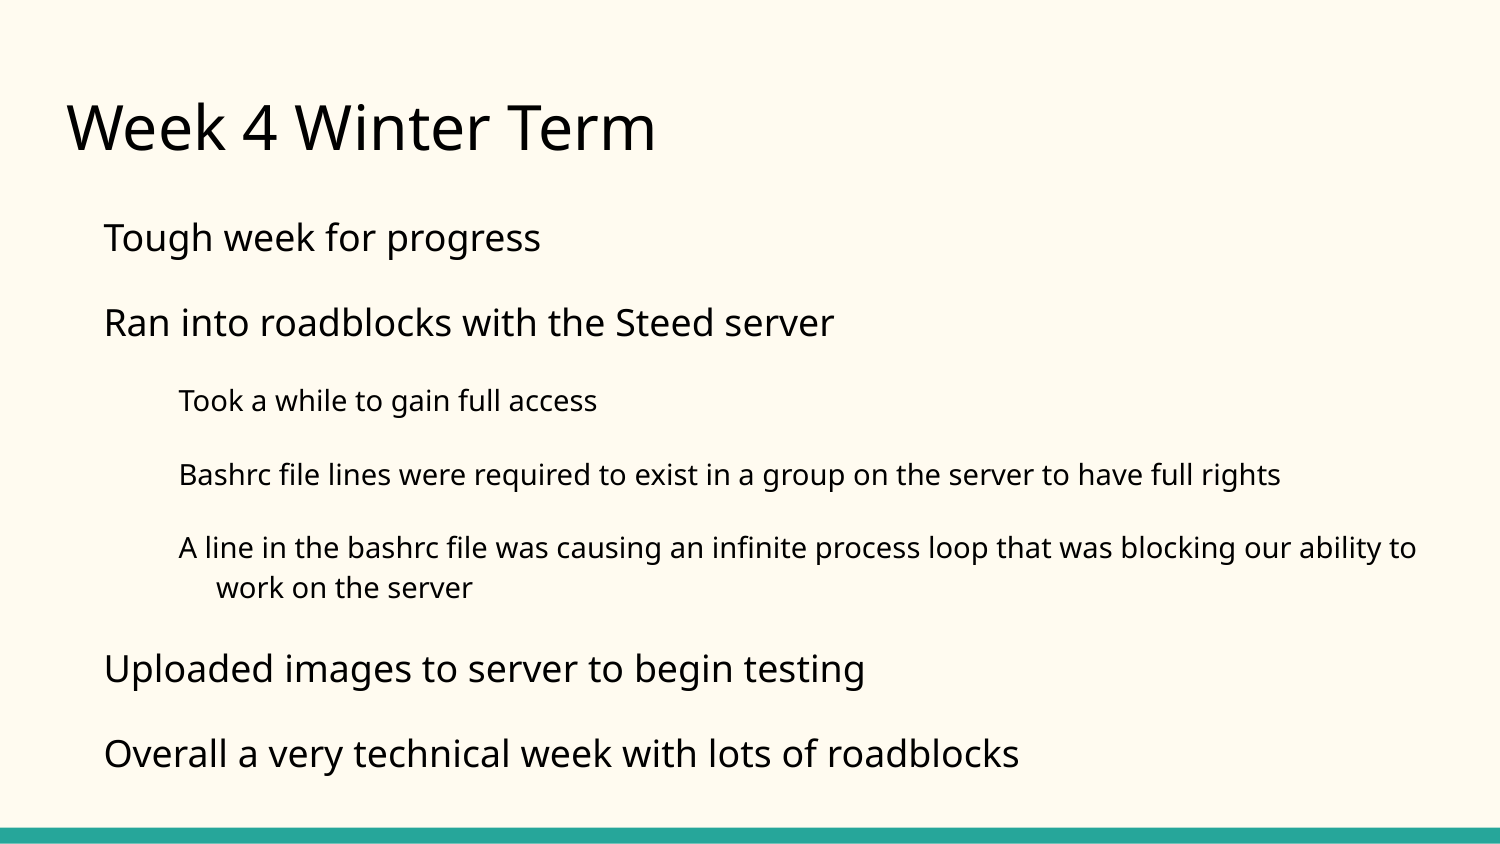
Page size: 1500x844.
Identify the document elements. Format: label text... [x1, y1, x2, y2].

title Week 4 Winter Term [51, 72, 1449, 174]
list Tough week for progress Ran into roadblocks with the Steed server Took a while to gain full access Bashrc file lines were required to exist in a group on the server to have full rights A line in the bashrc file was causing an infinite process loop that was blocking our ability to work on the server Uploaded images to server to begin testing Overall a very technical week with lots of roadblocks [51, 192, 1449, 750]
